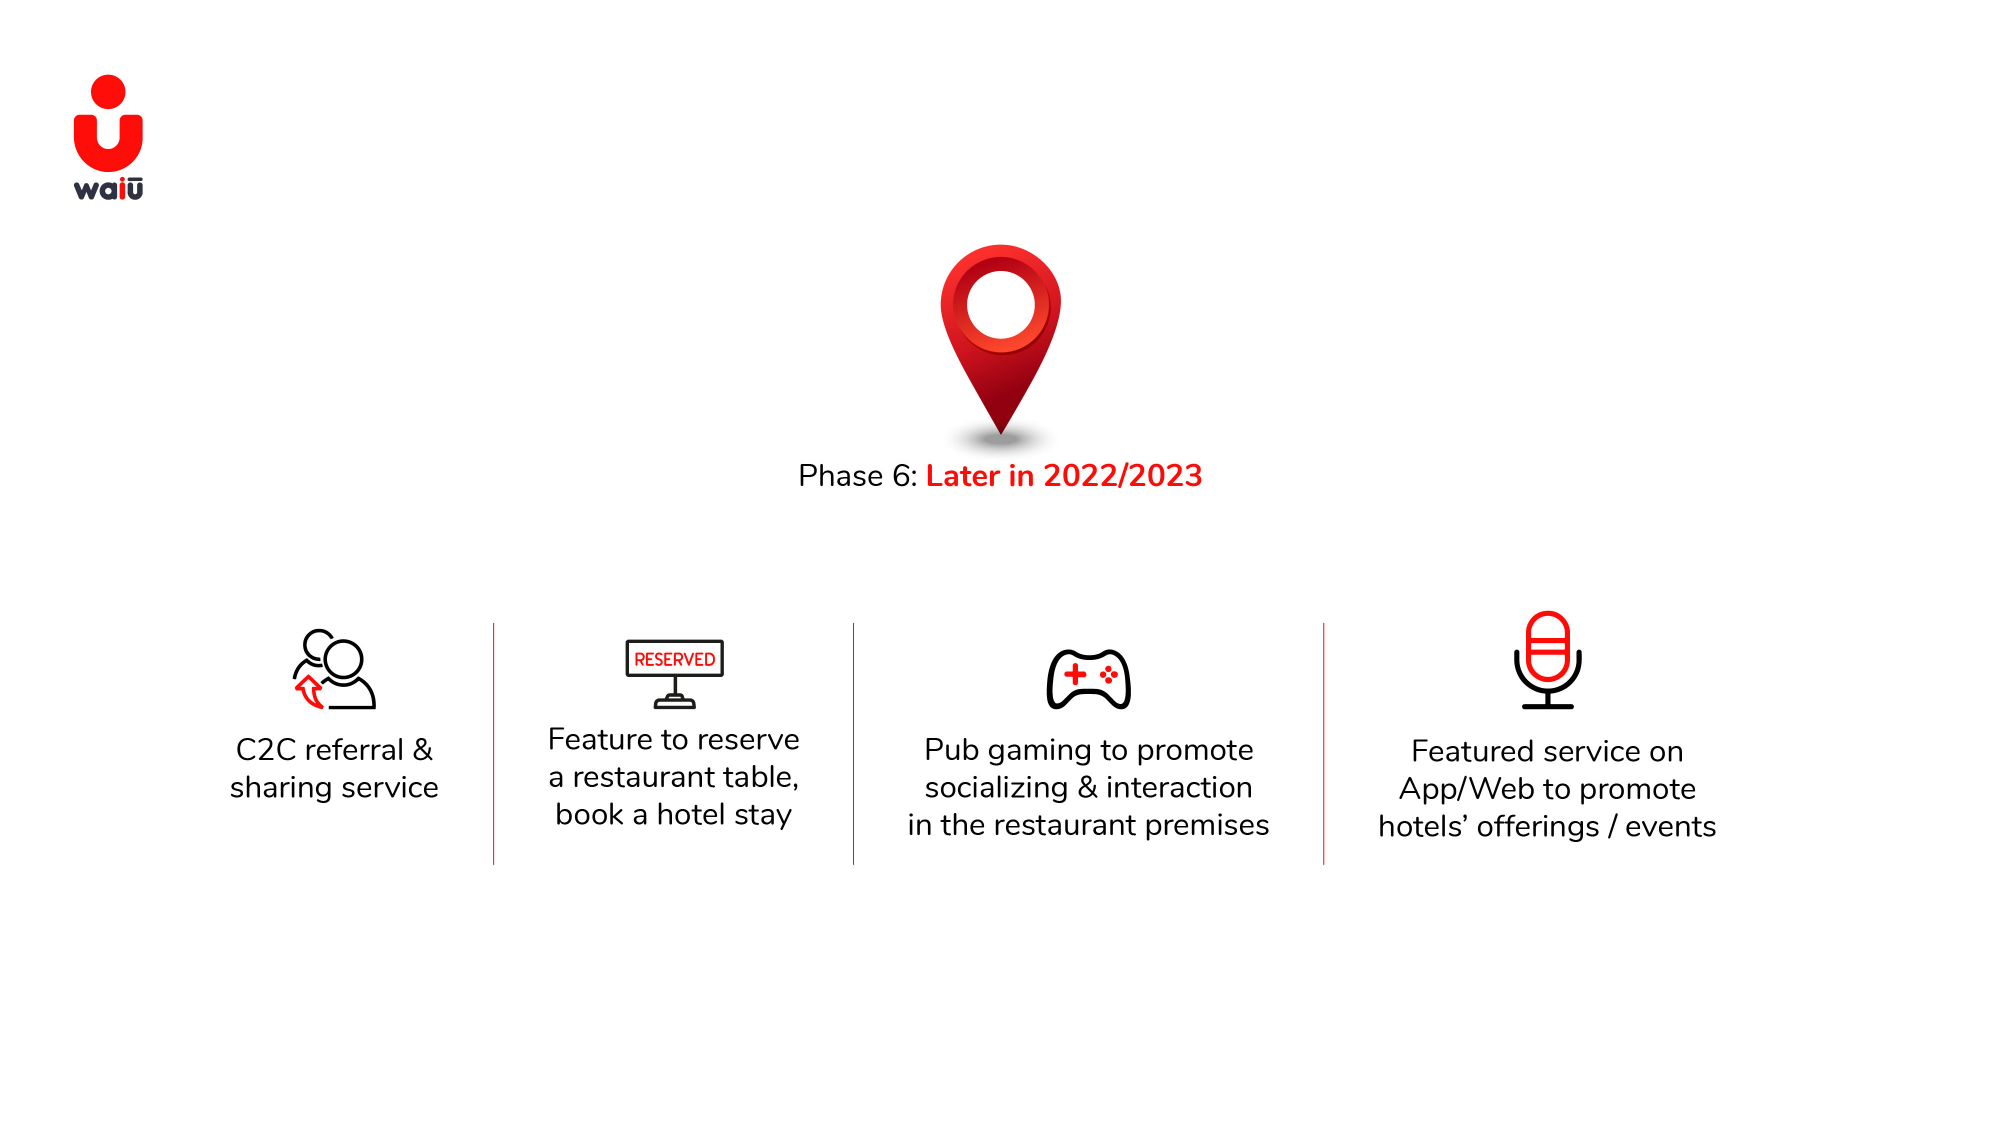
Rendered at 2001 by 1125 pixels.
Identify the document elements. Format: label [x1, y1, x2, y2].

list [0, 0, 2000, 1125]
